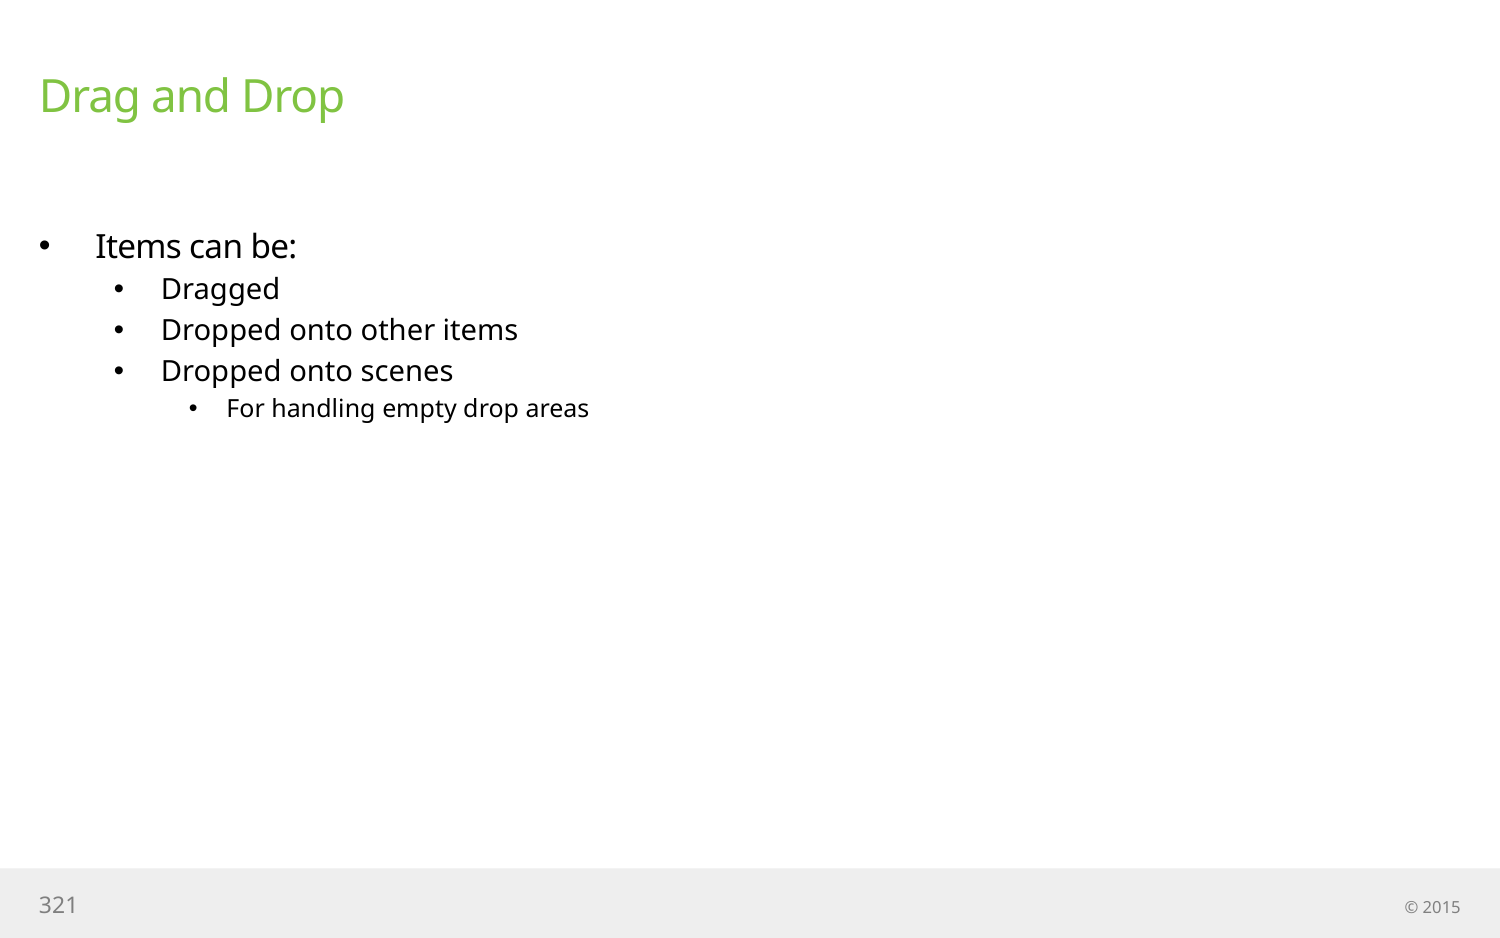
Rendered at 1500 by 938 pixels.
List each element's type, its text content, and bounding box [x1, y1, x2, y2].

list Items can be: Dragged Dropped onto other items Dropped onto scenes For handling empty drop areas [39, 224, 1471, 846]
title Drag and Drop [39, 66, 1052, 195]
footer © 2015 [1188, 896, 1461, 917]
slide_number 321 [39, 892, 410, 921]
